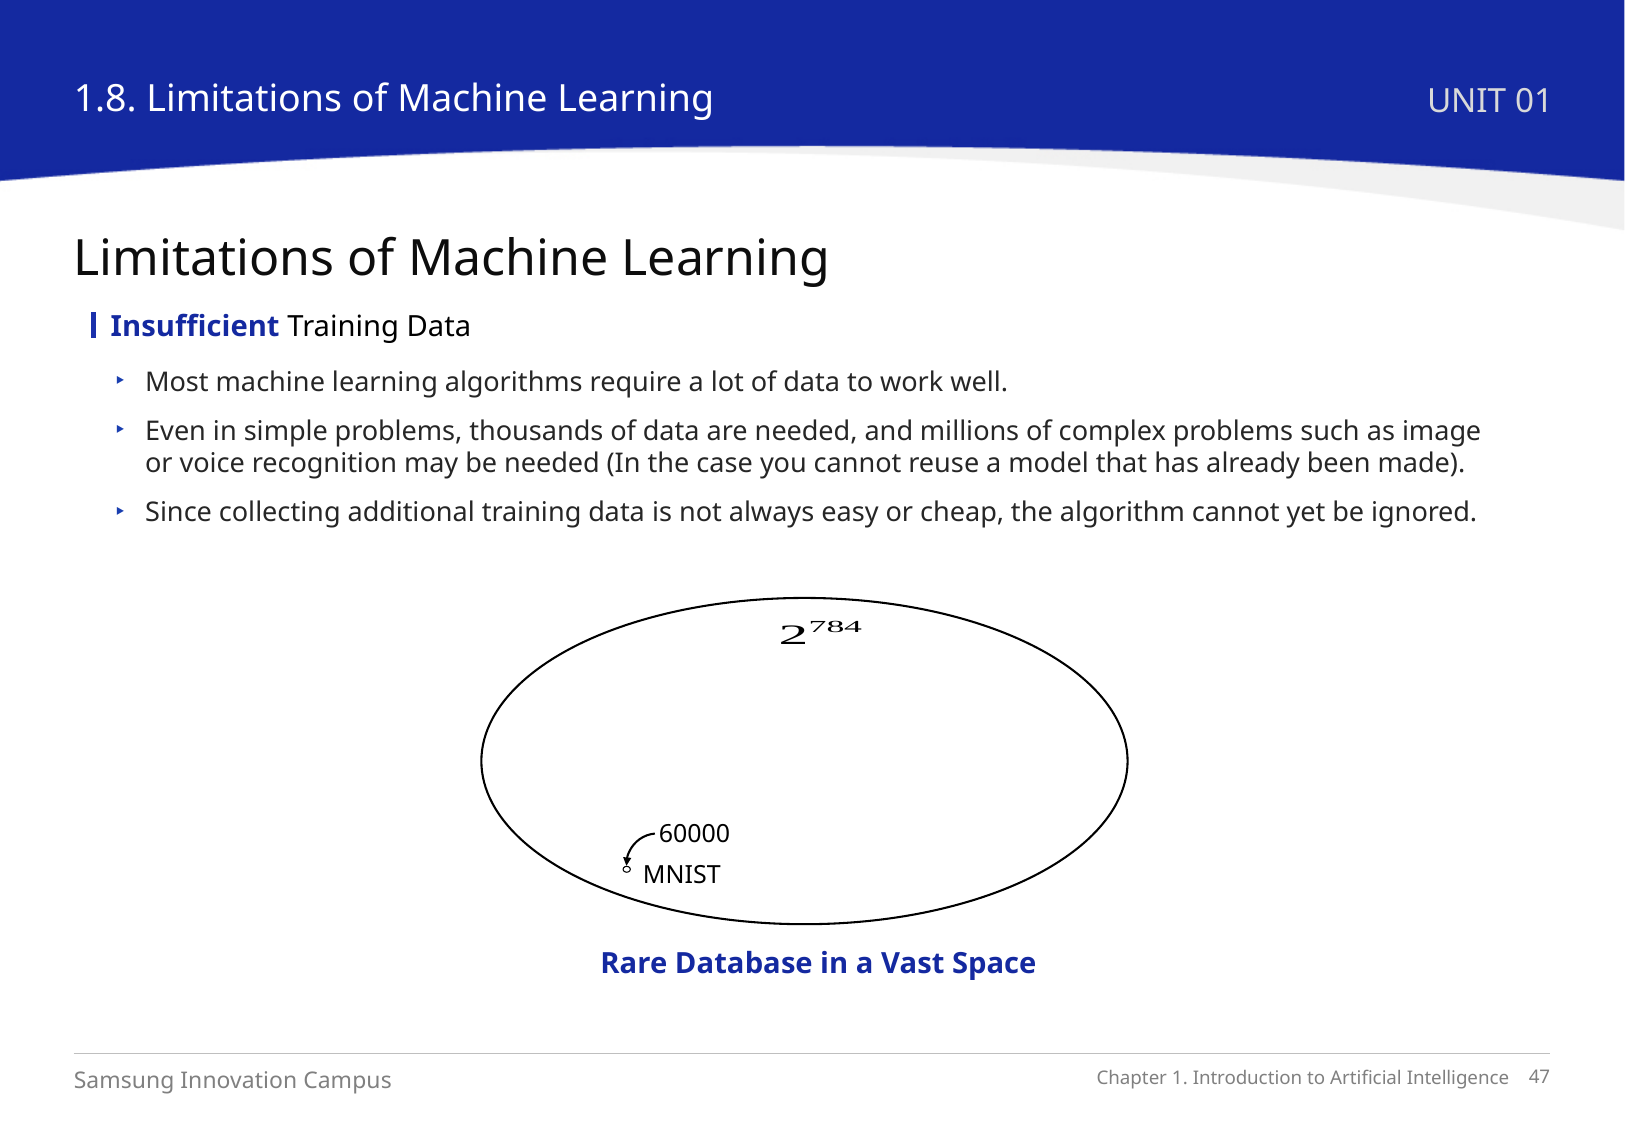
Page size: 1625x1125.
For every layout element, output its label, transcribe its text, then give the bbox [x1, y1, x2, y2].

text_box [73, 73, 1554, 120]
text_box Limitations of Machine Learning [73, 224, 1552, 287]
picture [0, 0, 1625, 1125]
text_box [481, 597, 1144, 980]
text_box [91, 307, 1598, 541]
